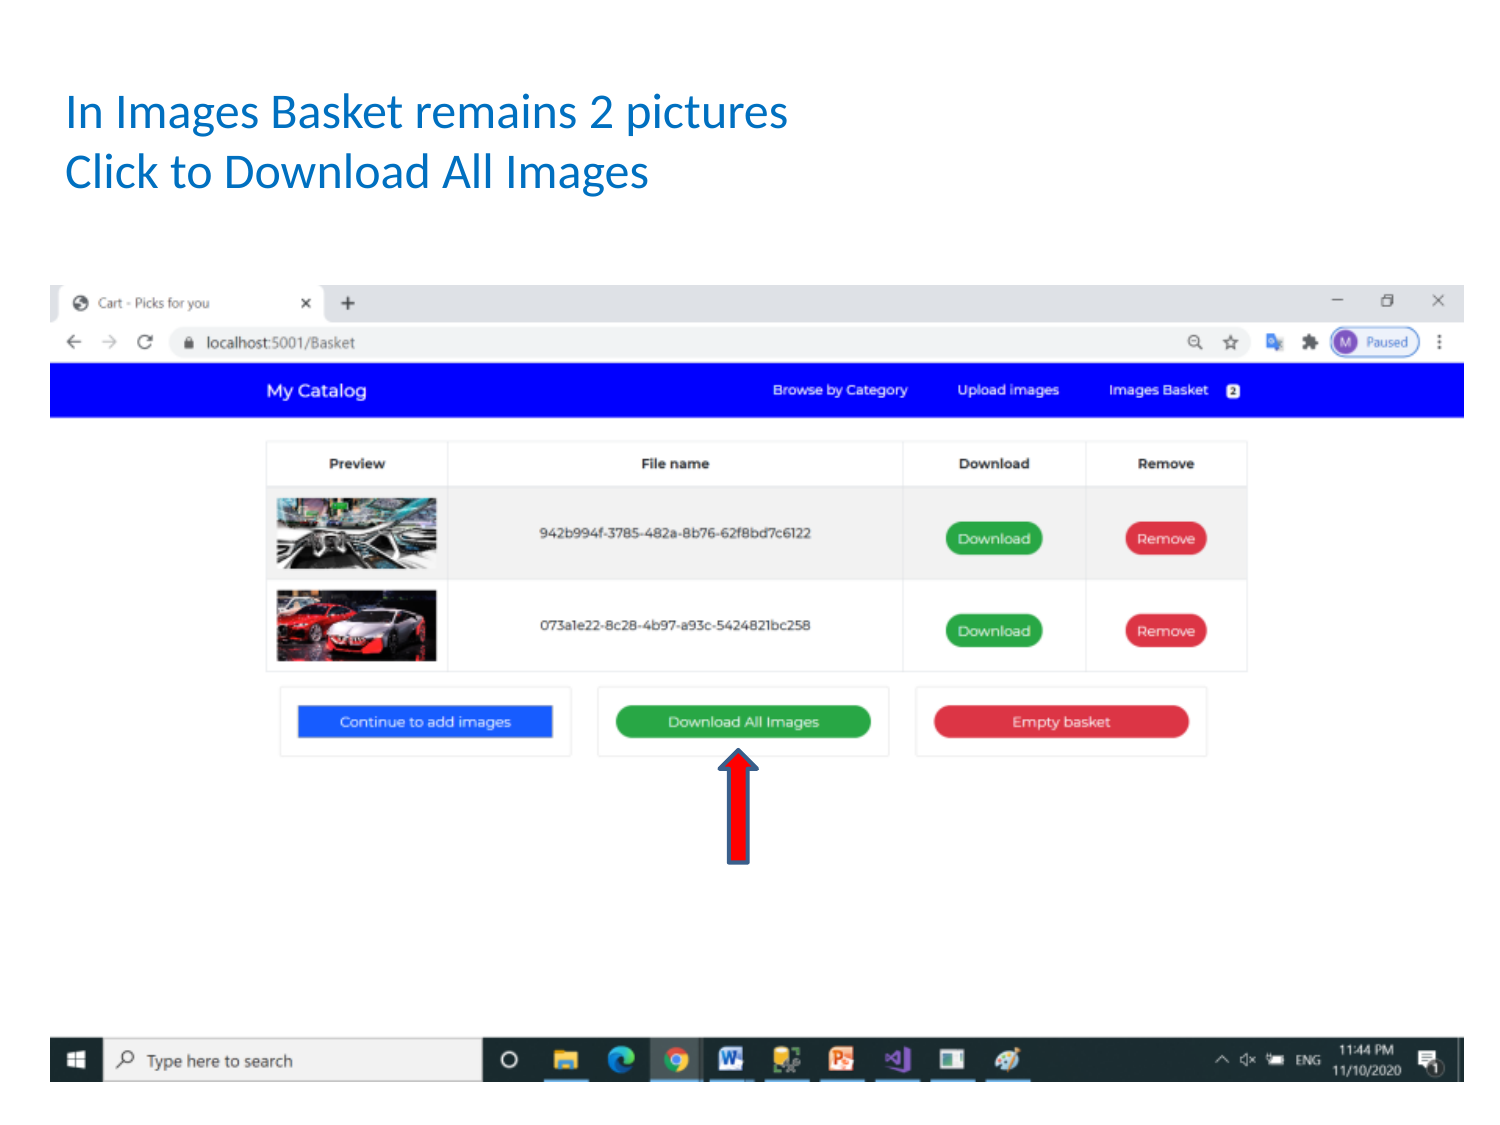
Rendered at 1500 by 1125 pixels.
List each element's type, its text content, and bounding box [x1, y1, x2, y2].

picture [49, 285, 1465, 1082]
text_box In Images Basket remains 2 pictures Click to Download All Images [50, 70, 804, 206]
